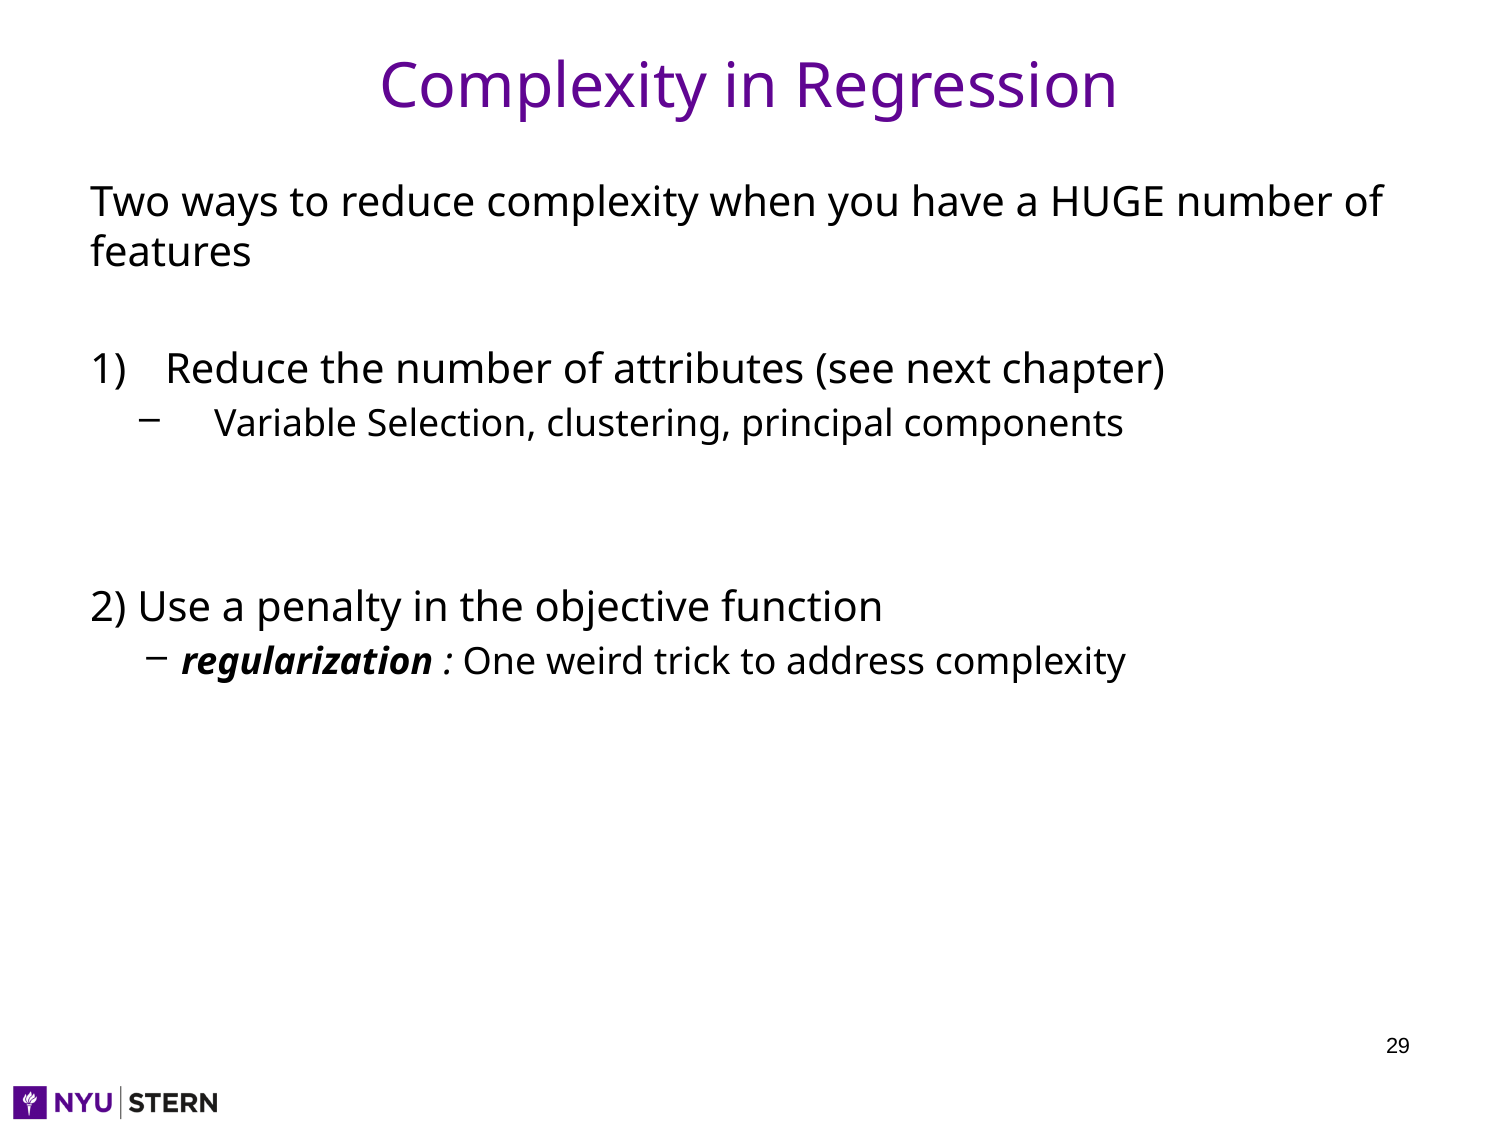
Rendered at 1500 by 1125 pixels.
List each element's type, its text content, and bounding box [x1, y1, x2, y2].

slide_number 29 [1074, 1024, 1426, 1103]
title Complexity in Regression [75, 22, 1425, 142]
picture [0, 1038, 230, 1125]
list Two ways to reduce complexity when you have a HUGE number of features Reduce the number of attributes (see next chapter) Variable Selection, clustering, principal components 2) Use a penalty in the objective function regularization : One weird trick to address complexity [75, 167, 1425, 958]
